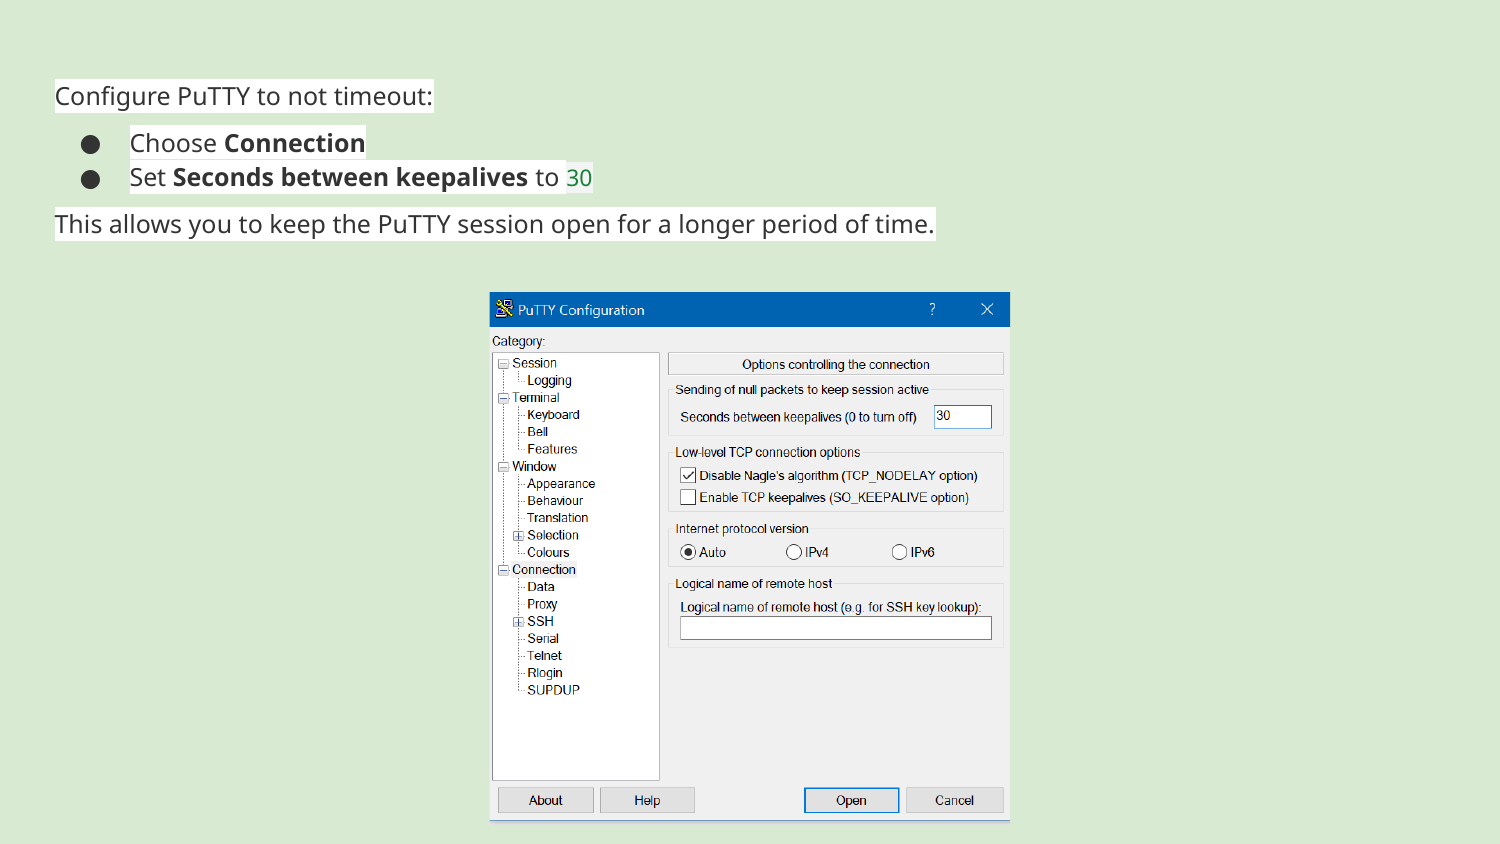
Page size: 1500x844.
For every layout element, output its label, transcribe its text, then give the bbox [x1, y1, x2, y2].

list Configure PuTTY to not timeout: Choose Connection Set Seconds between keepalives to 30 This allows you to keep the PuTTY session open for a longer period of time. [39, 60, 1438, 622]
picture [489, 292, 1011, 825]
